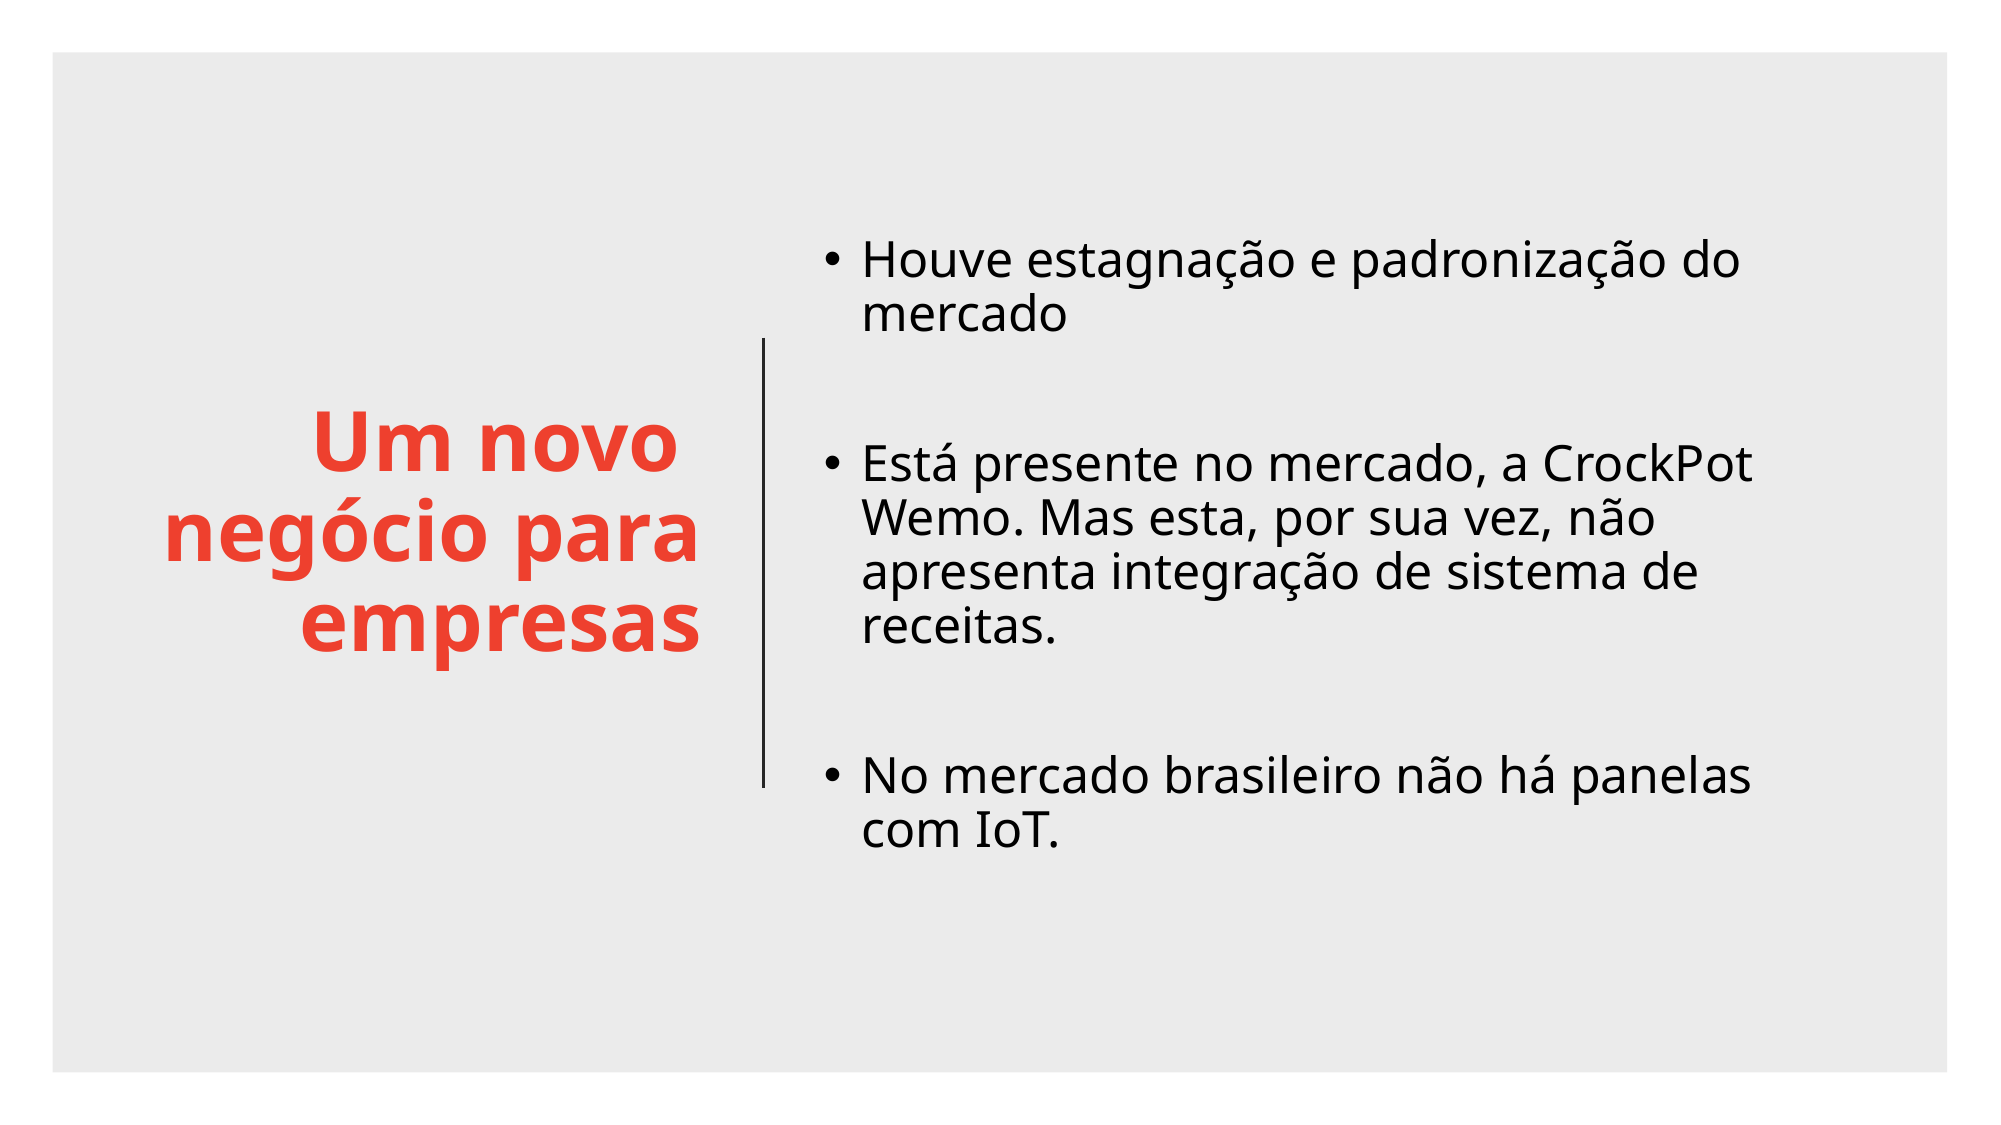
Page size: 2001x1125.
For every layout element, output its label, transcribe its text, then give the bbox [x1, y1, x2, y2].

list Houve estagnação e padronização do mercado Está presente no mercado, a CrockPot Wemo. Mas esta, por sua vez, não apresenta integração de sistema de receitas. No mercado brasileiro não há panelas com IoT. [808, 221, 1856, 1030]
text_box [52, 51, 1948, 1073]
text_box Um novo negócio para empresas [0, 292, 717, 1102]
